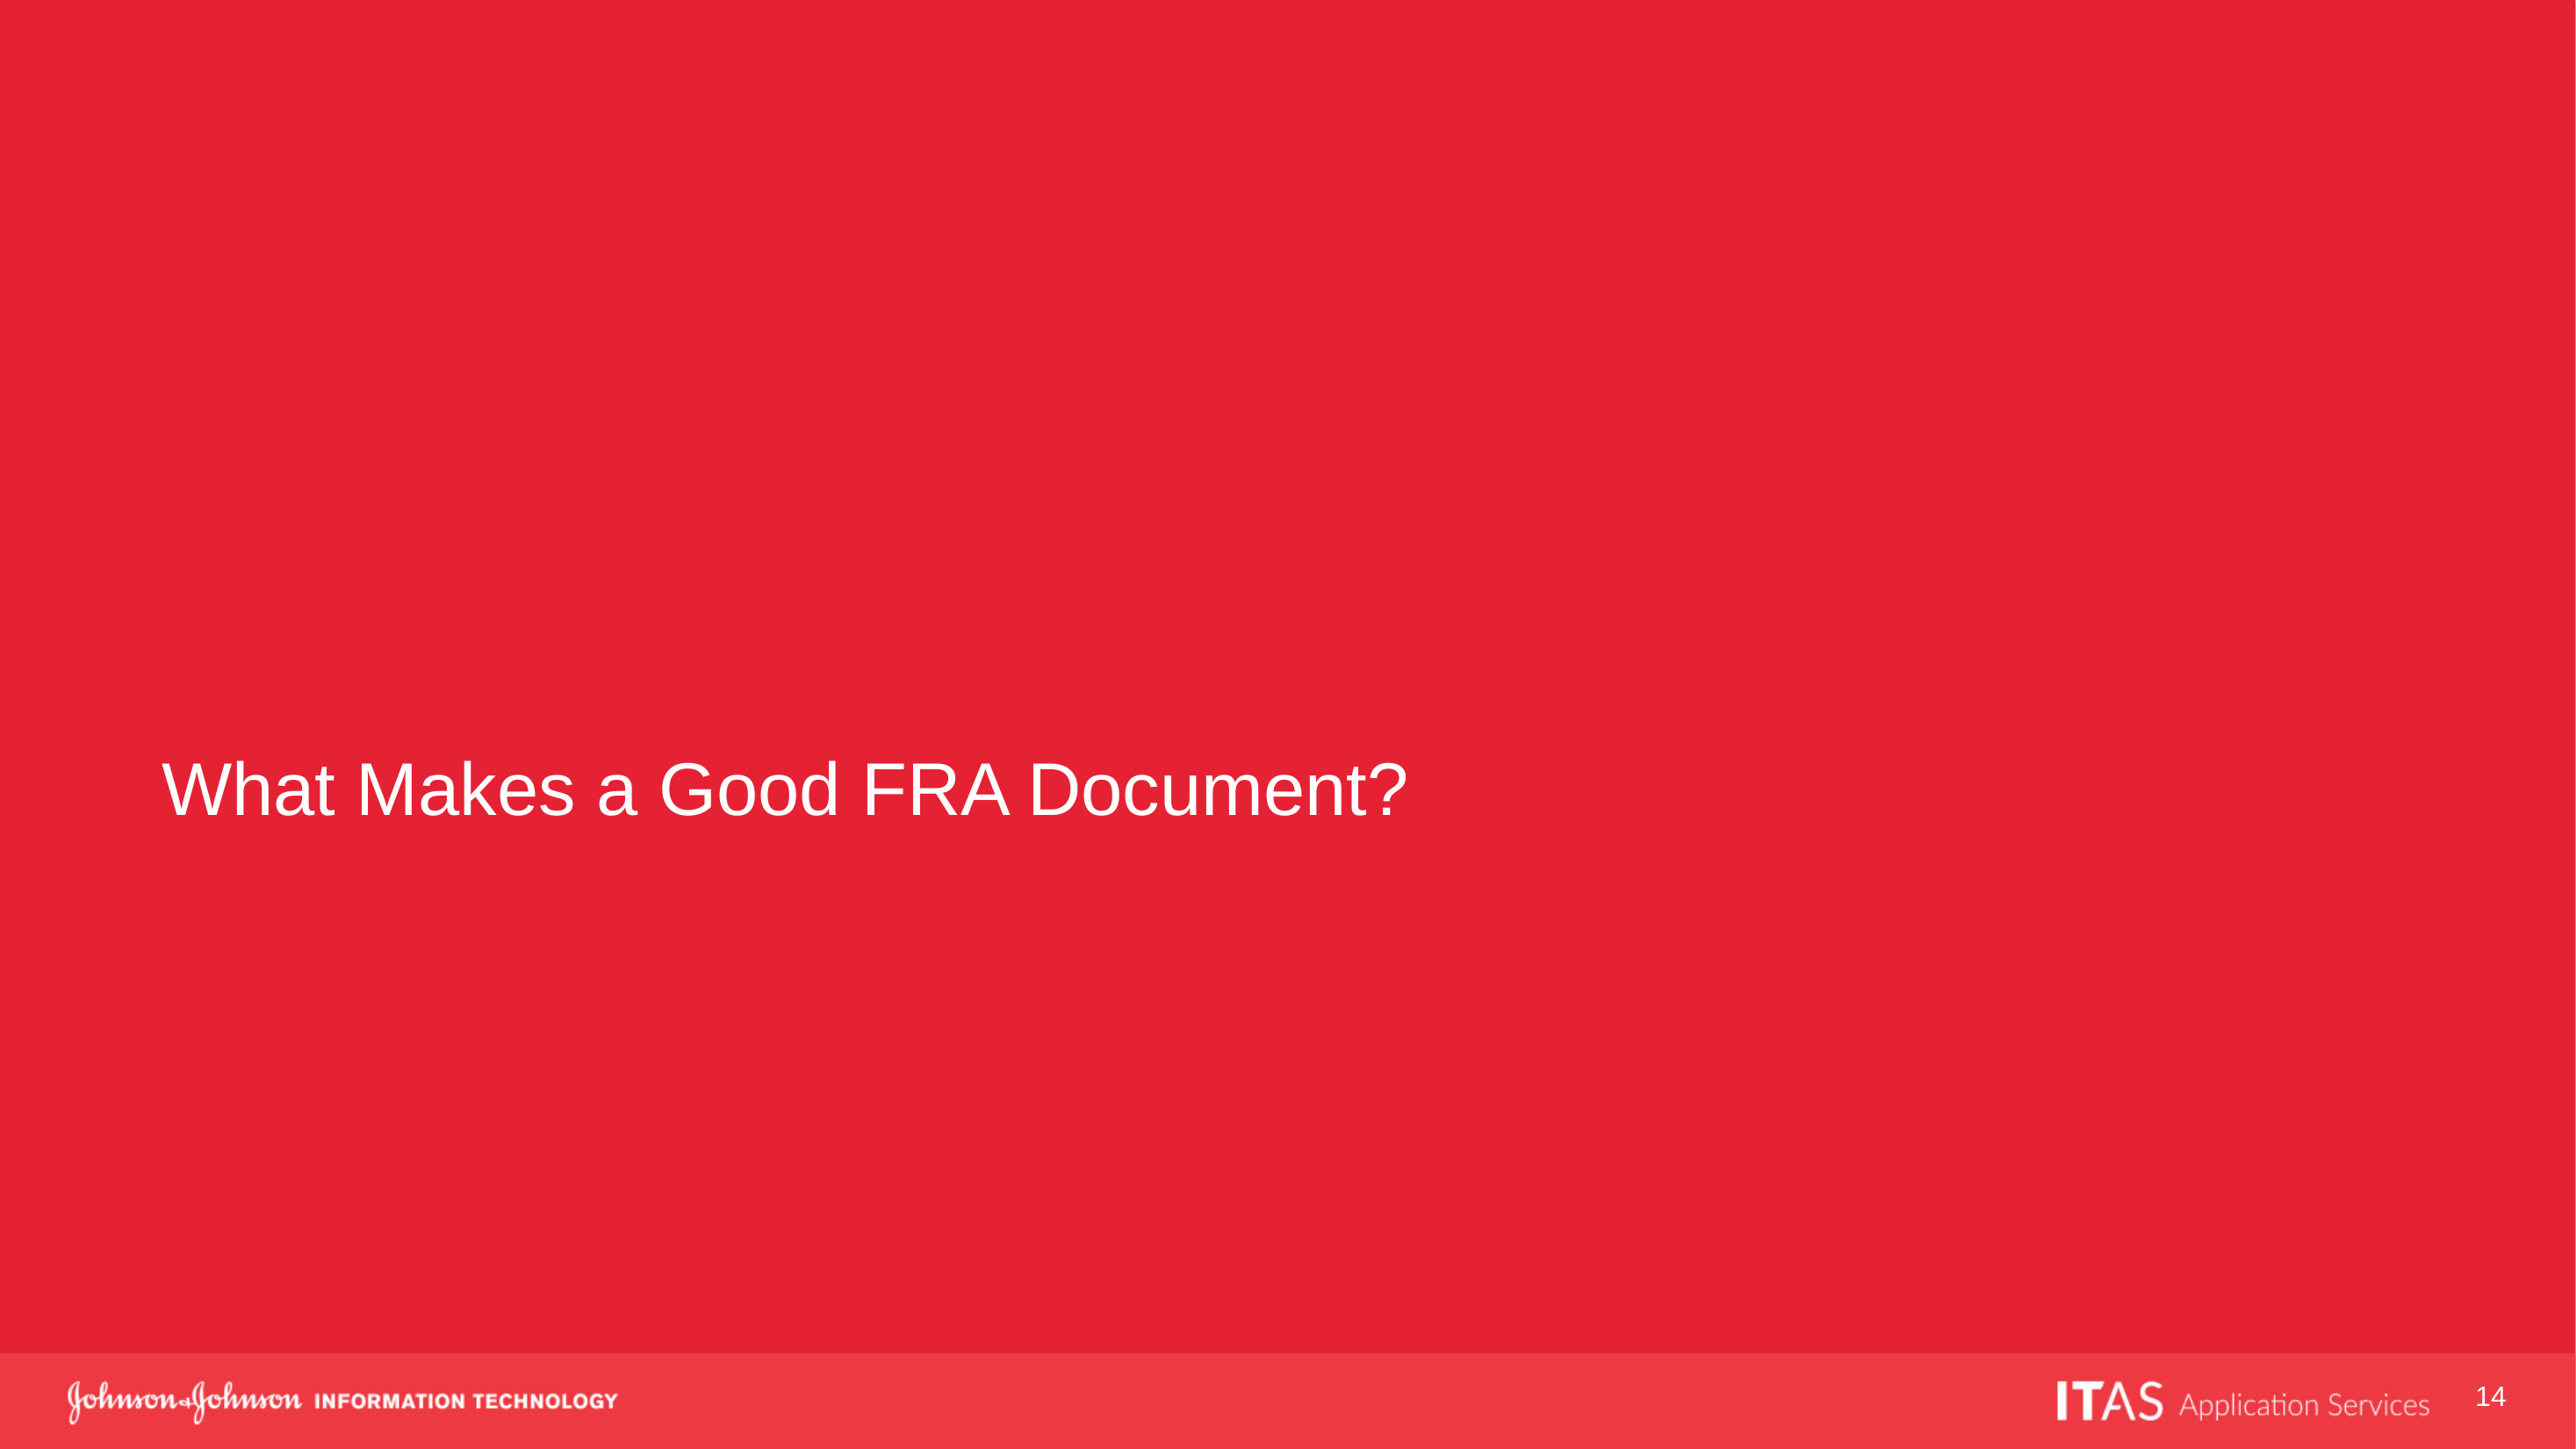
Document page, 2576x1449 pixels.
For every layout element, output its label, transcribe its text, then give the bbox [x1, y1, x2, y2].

picture [0, 1353, 2576, 1449]
list What Makes a Good FRA Document? [162, 737, 1908, 831]
